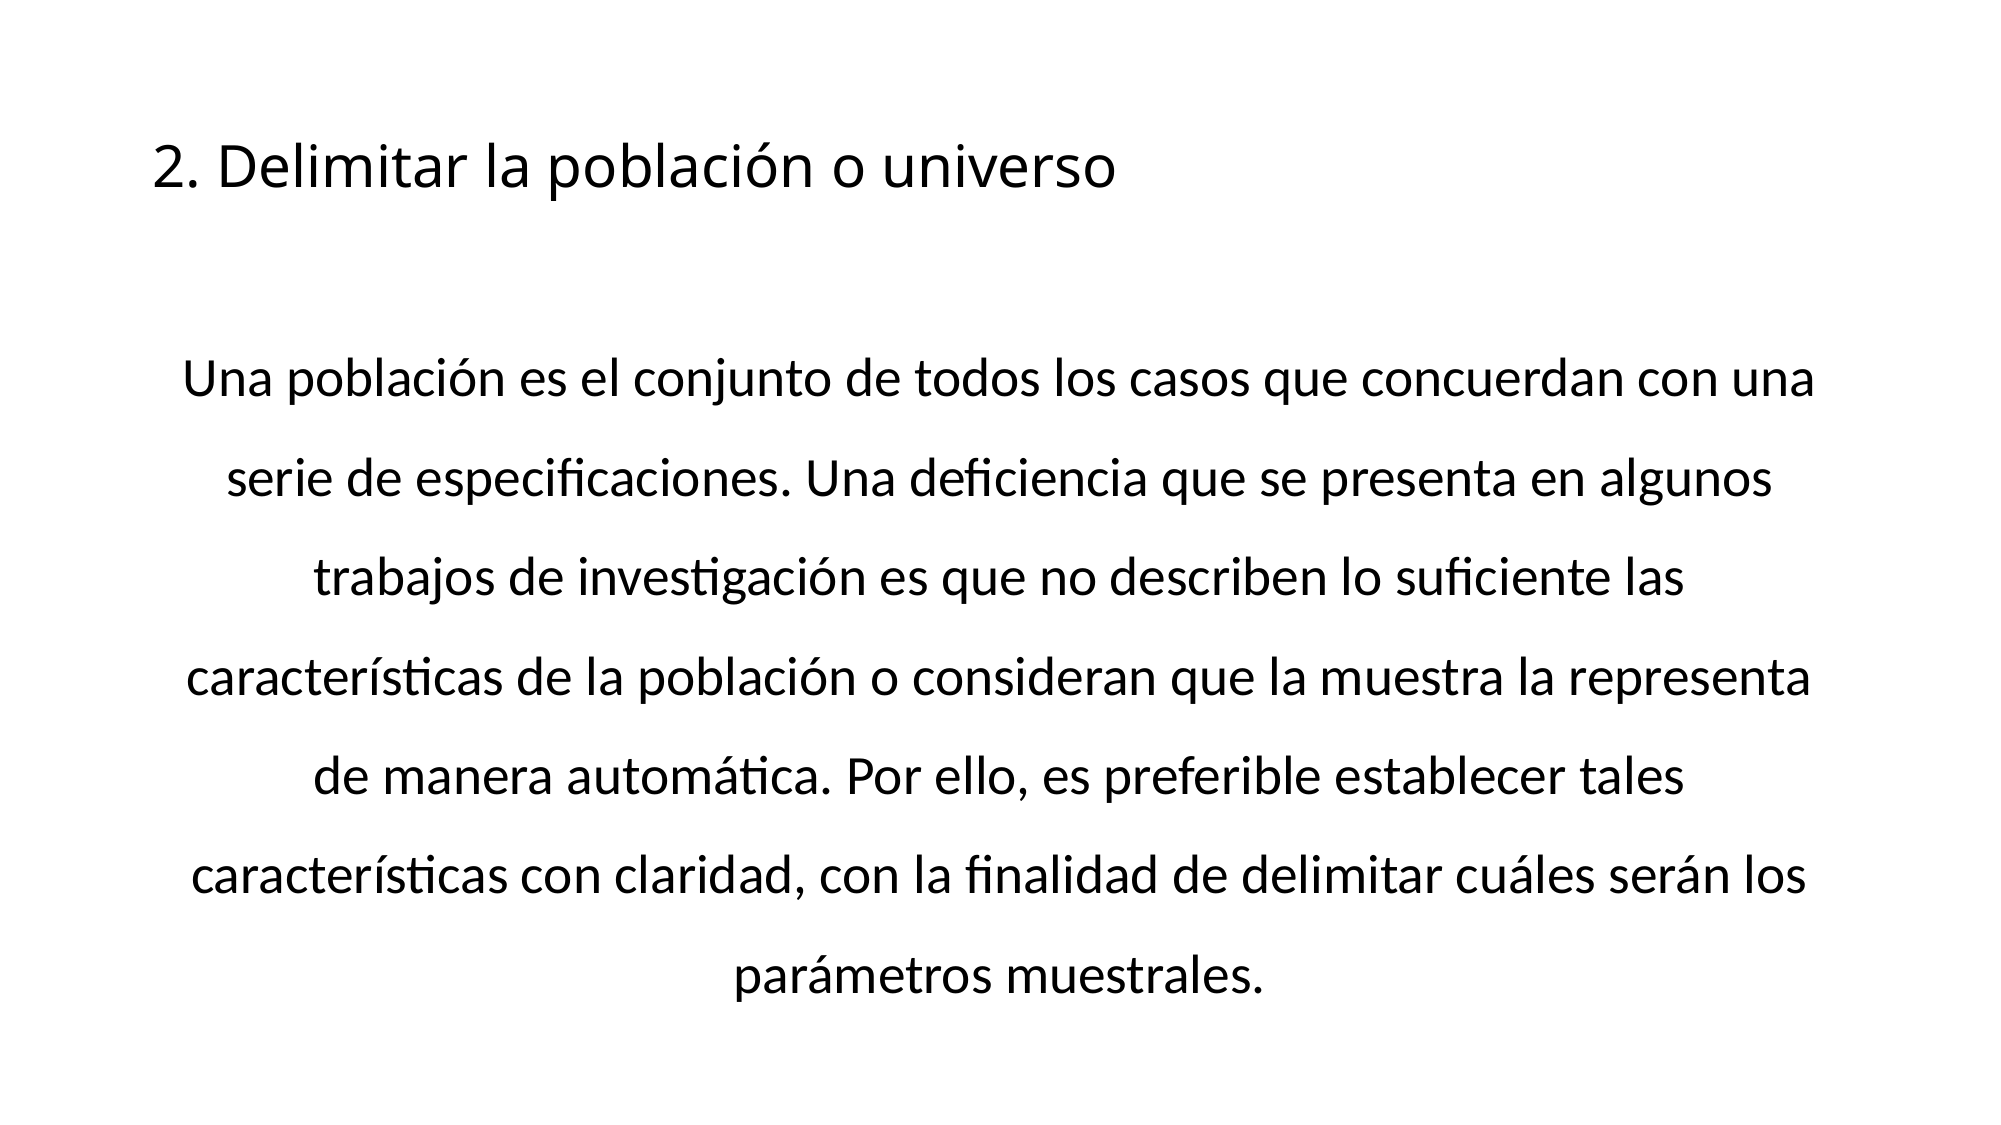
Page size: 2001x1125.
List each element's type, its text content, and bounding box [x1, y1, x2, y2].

list Una población es el conjunto de todos los casos que concuerdan con una serie de especificaciones. Una deficiencia que se presenta en algunos trabajos de investigación es que no describen lo suficiente las características de la población o consideran que la muestra la representa de manera automática. Por ello, es preferible establecer tales características con claridad, con la finalidad de delimitar cuáles serán los parámetros muestrales. [137, 299, 1863, 1014]
title 2. Delimitar la población o universo [137, 59, 1863, 278]
